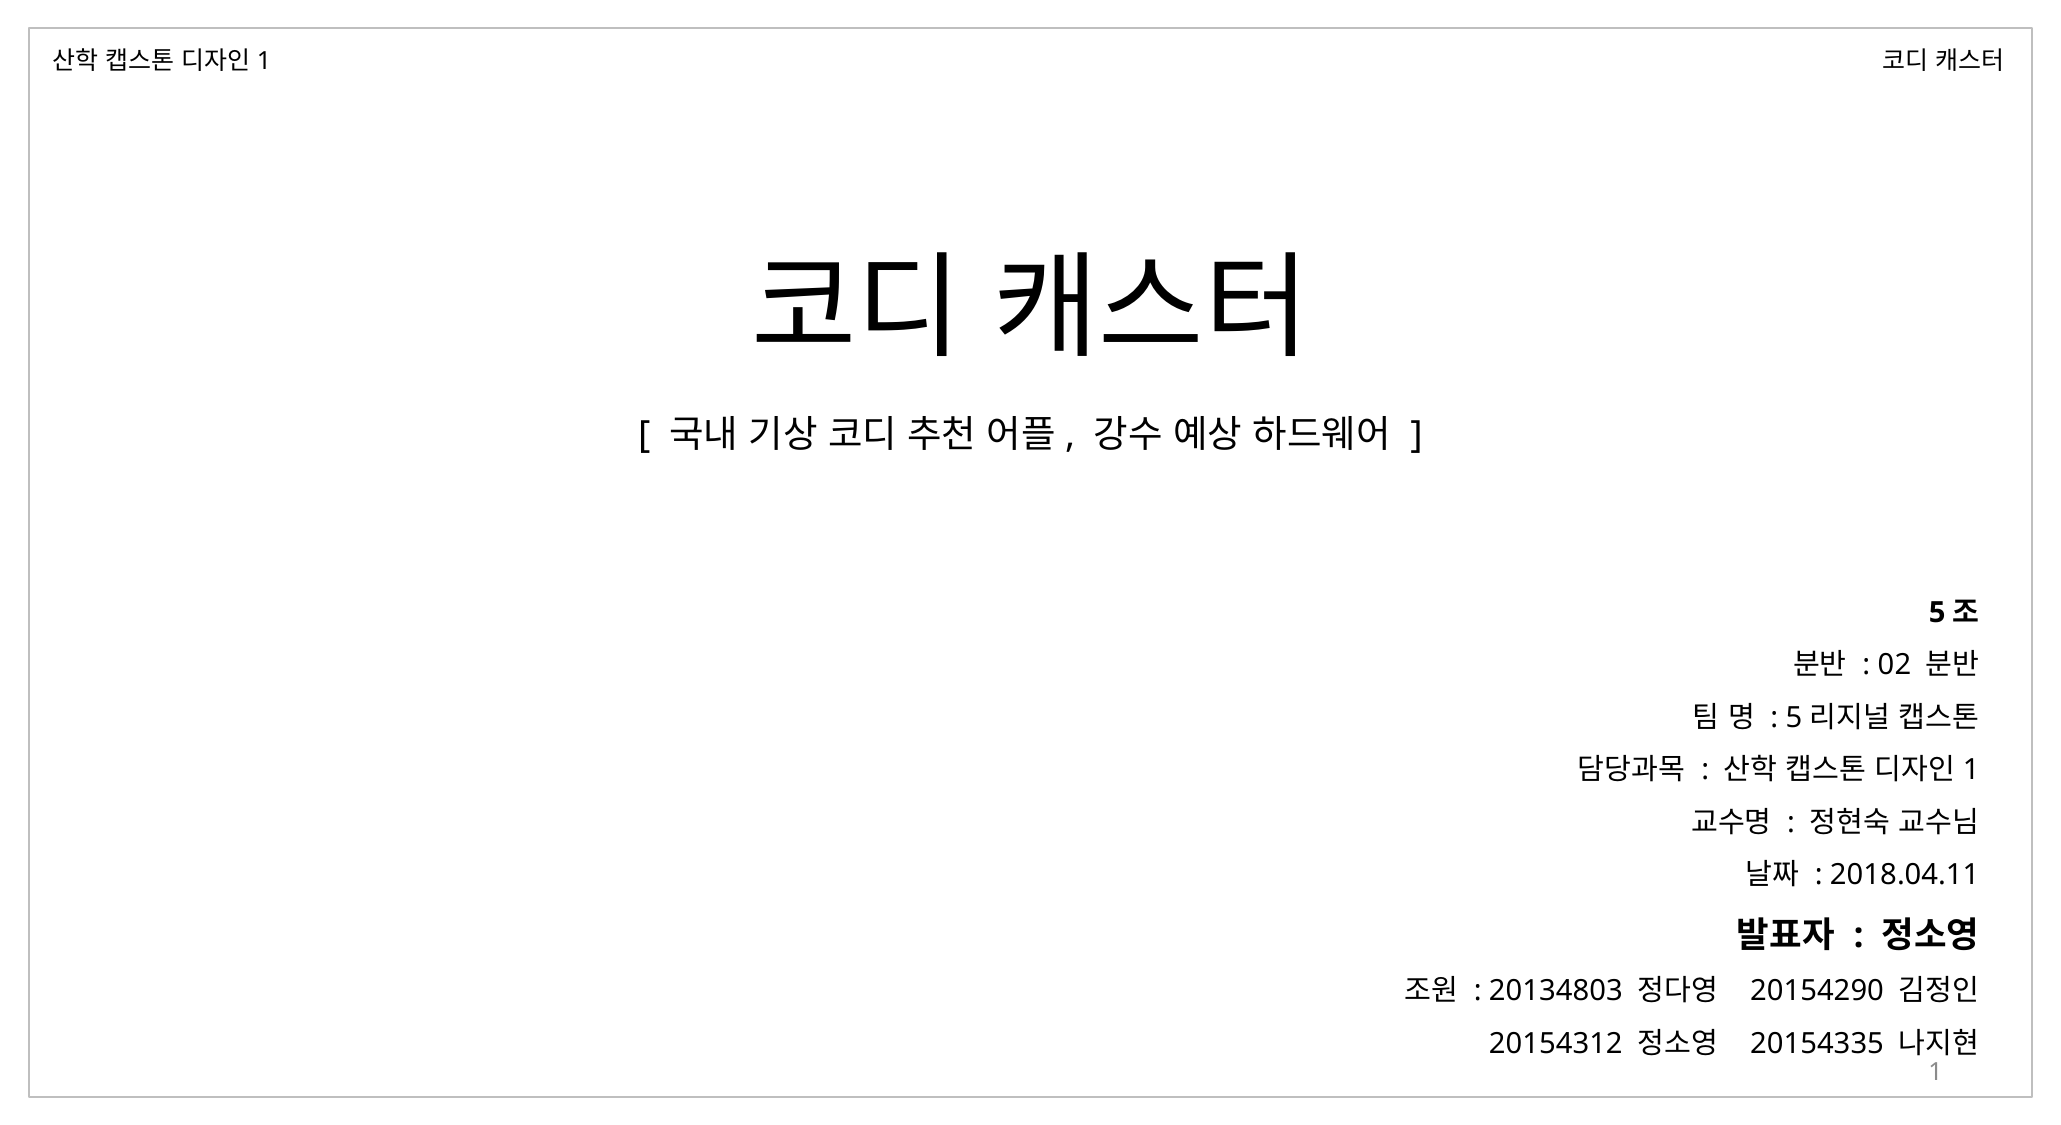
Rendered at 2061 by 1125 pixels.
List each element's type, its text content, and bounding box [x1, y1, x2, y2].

text_box 코디 캐스터 [1868, 36, 2052, 82]
text_box 5조 분반 : 02 분반 팀 명 : 5리지널 캡스톤 담당과목 : 산학 캡스톤 디자인1 교수명 : 정현숙 교수님 날짜 : 2018.04.11 발표자 : 정소영 조원 : 20134803 정다영 20154290 김정인 20154312 정소영 20154335 나지현 [1367, 568, 1995, 1067]
text_box 코디 캐스터 [399, 225, 1662, 378]
text_box 산학 캡스톤 디자인1 [38, 36, 369, 82]
slide_number 1 [1476, 1042, 1958, 1103]
text_box [27, 26, 2034, 1099]
text_box [ 국내 기상 코디 추천 어플, 강수 예상 하드웨어 ] [399, 403, 1662, 463]
